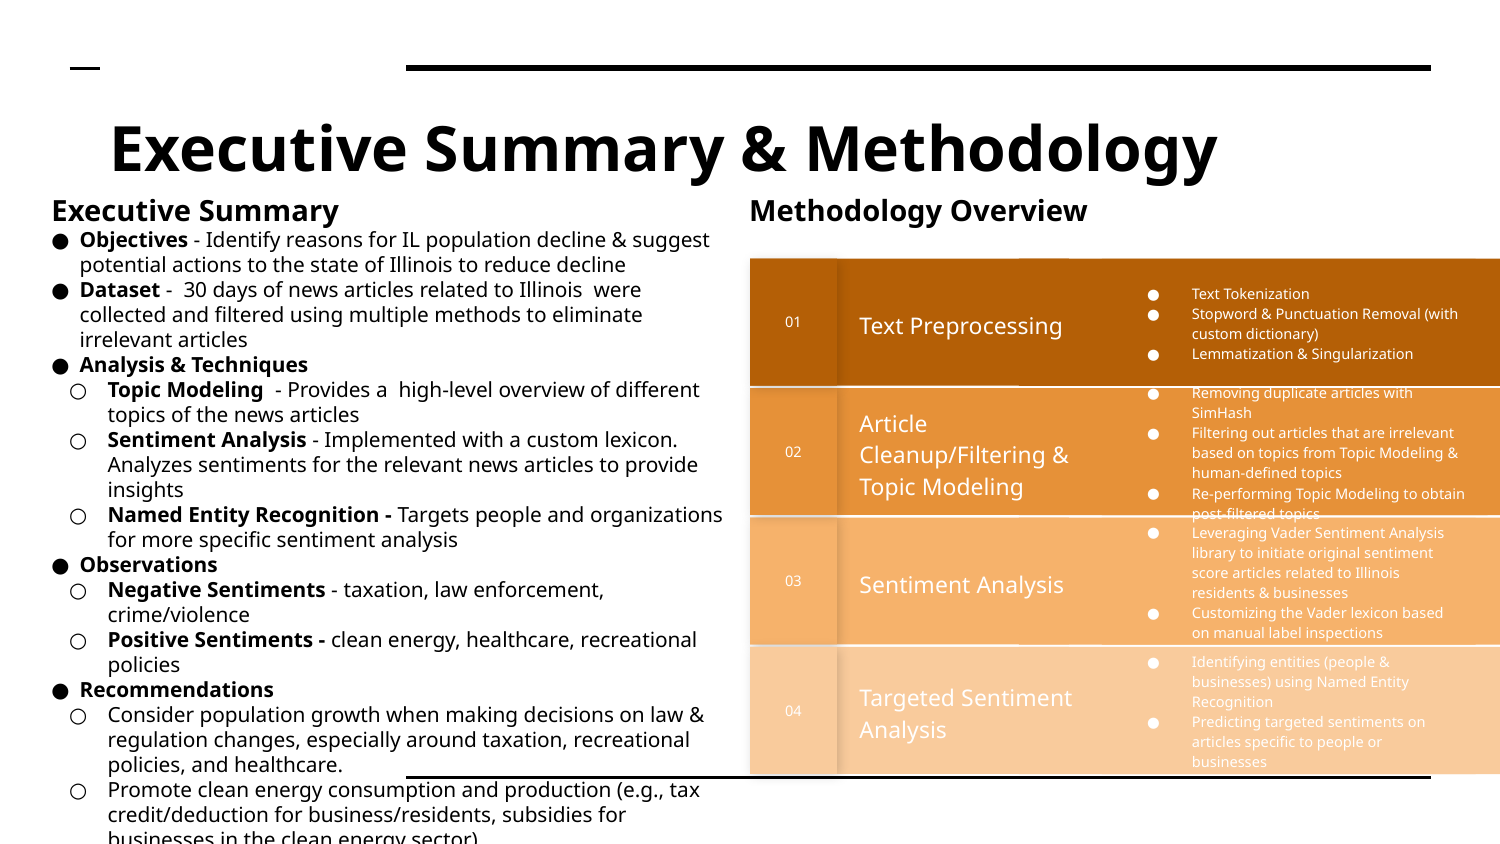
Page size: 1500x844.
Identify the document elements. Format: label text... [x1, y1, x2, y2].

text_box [749, 392, 1500, 516]
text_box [749, 258, 1500, 387]
text_box Methodology Overview [734, 177, 1500, 274]
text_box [749, 646, 1500, 775]
list Executive Summary Objectives - Identify reasons for IL population decline & suggest potential actions to the state of Illinois to reduce decline Dataset - 30 days of news articles related to Illinois were collected and filtered using multiple methods to eliminate irrelevant articles Analysis & Techniques Topic Modeling - Provides a high-level overview of different topics of the news articles Sentiment Analysis - Implemented with a custom lexicon. Analyzes sentiments for the relevant news articles to provide insights Named Entity Recognition - Targets people and organizations for more specific sentiment analysis Observations Negative Sentiments - taxation, law enforcement, crime/violence Positive Sentiments - clean energy, healthcare, recreational policies Recommendations Consider population growth when making decisions on law & regulation changes, especially around taxation, recreational policies, and healthcare. Promote clean energy consumption and production (e.g., tax credit/deduction for business/residents, subsidies for businesses in the clean energy sector). [36, 177, 748, 797]
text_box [749, 522, 1500, 645]
title Executive Summary & Methodology [94, 94, 1431, 177]
